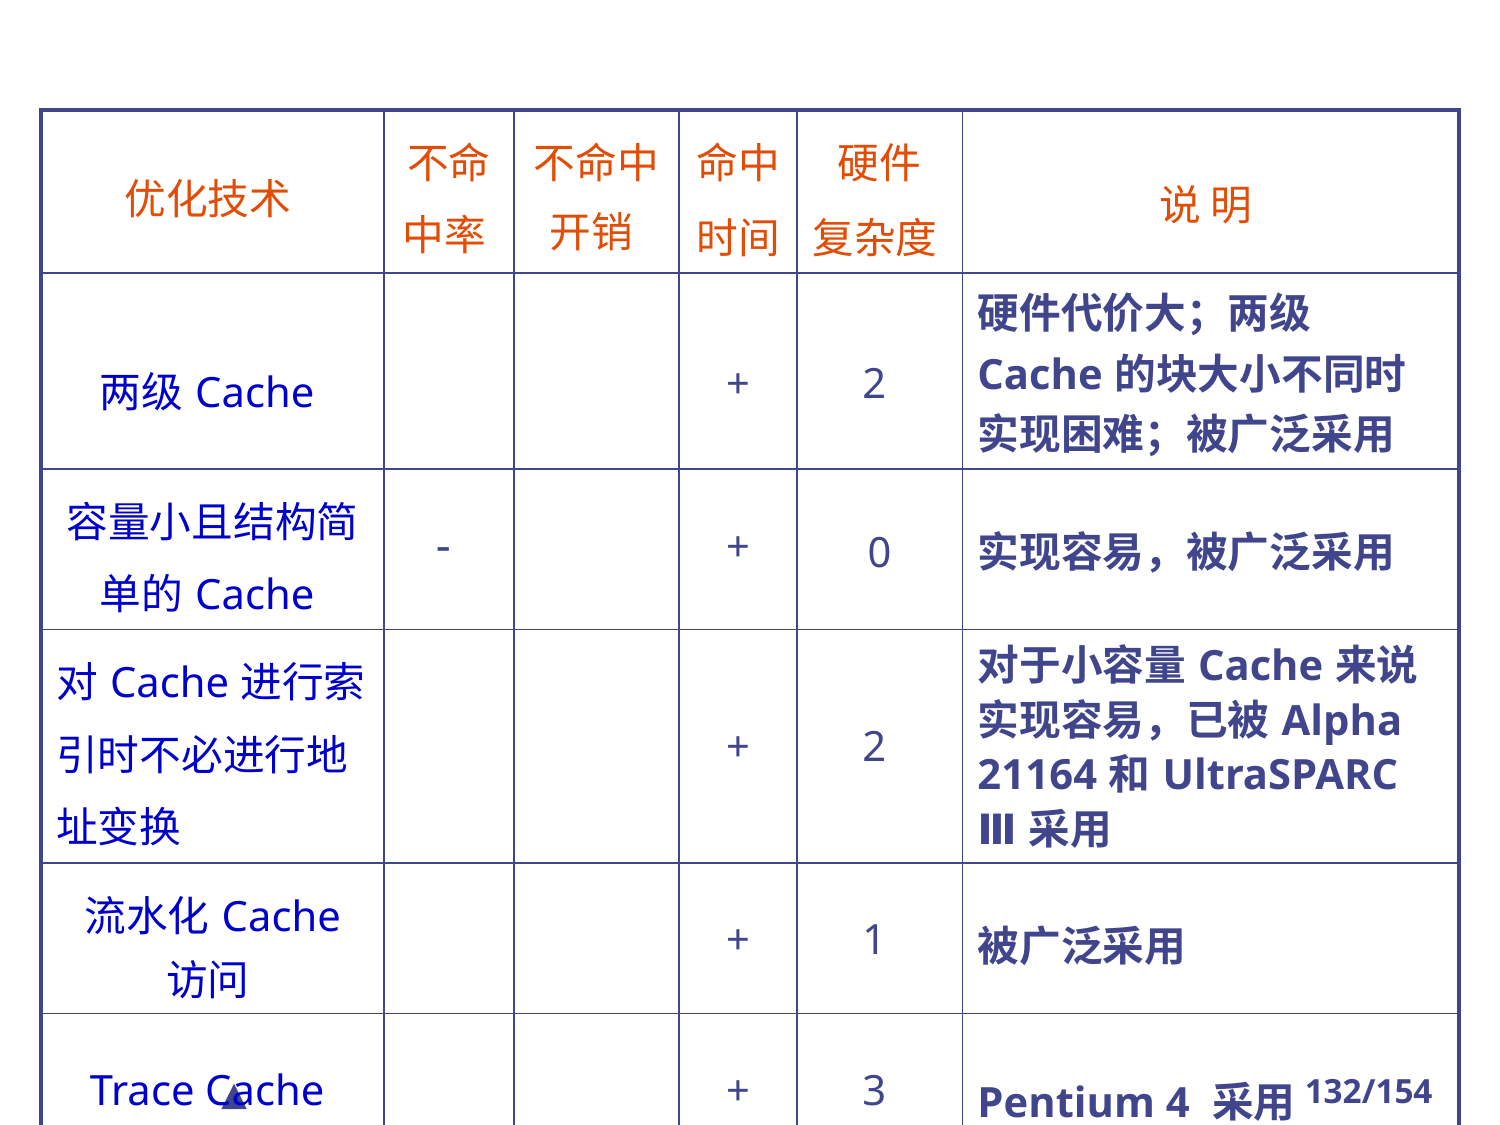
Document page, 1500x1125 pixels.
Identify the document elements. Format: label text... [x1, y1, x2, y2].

table_cell [385, 274, 513, 468]
table_cell [515, 864, 678, 1013]
table_cell [385, 630, 513, 862]
table_cell [515, 470, 678, 629]
table_cell Pentium 4 采用 [963, 1014, 1457, 1125]
table_cell 被广泛采用 [963, 864, 1457, 1013]
table_header 说 明 [963, 112, 1457, 272]
table_cell 两级Cache [43, 274, 383, 468]
table_cell Trace Cache [43, 1014, 383, 1125]
table_header 优化技术 [43, 112, 383, 272]
table_cell [385, 864, 513, 1013]
table_header 不命中 开销 [515, 112, 678, 272]
table_cell [515, 1014, 678, 1125]
table_cell 硬件代价大；两级Cache的块大小不同时实现困难；被广泛采用 [963, 274, 1457, 468]
table_cell 1 [798, 864, 962, 1013]
table_cell 容量小且结构简单的Cache [43, 470, 383, 629]
table_cell 对Cache进行索引时不必进行地址变换 [43, 630, 383, 862]
table_cell + [680, 864, 796, 1013]
table_cell + [680, 274, 796, 468]
table_cell [515, 274, 678, 468]
table_cell + [680, 470, 796, 629]
table_cell 对于小容量Cache来说实现容易，已被Alpha 21164和UltraSPARC Ⅲ采用 [963, 630, 1457, 862]
table_header 命中 时间 [680, 112, 796, 272]
table_header 不命中率 [385, 112, 513, 272]
table_cell + [680, 1014, 796, 1125]
table_cell  [385, 470, 513, 629]
table_cell 实现容易，被广泛采用 [963, 470, 1457, 629]
table_cell 3 [798, 1014, 962, 1125]
table_cell 2 [798, 274, 962, 468]
table_cell 0 [798, 470, 962, 629]
table_cell [515, 630, 678, 862]
table_cell + [680, 630, 796, 862]
table_header 硬件 复杂度 [798, 112, 962, 272]
table_cell [385, 1014, 513, 1125]
table_cell 流水化Cache 访问 [43, 864, 383, 1013]
table_cell 2 [798, 630, 962, 862]
